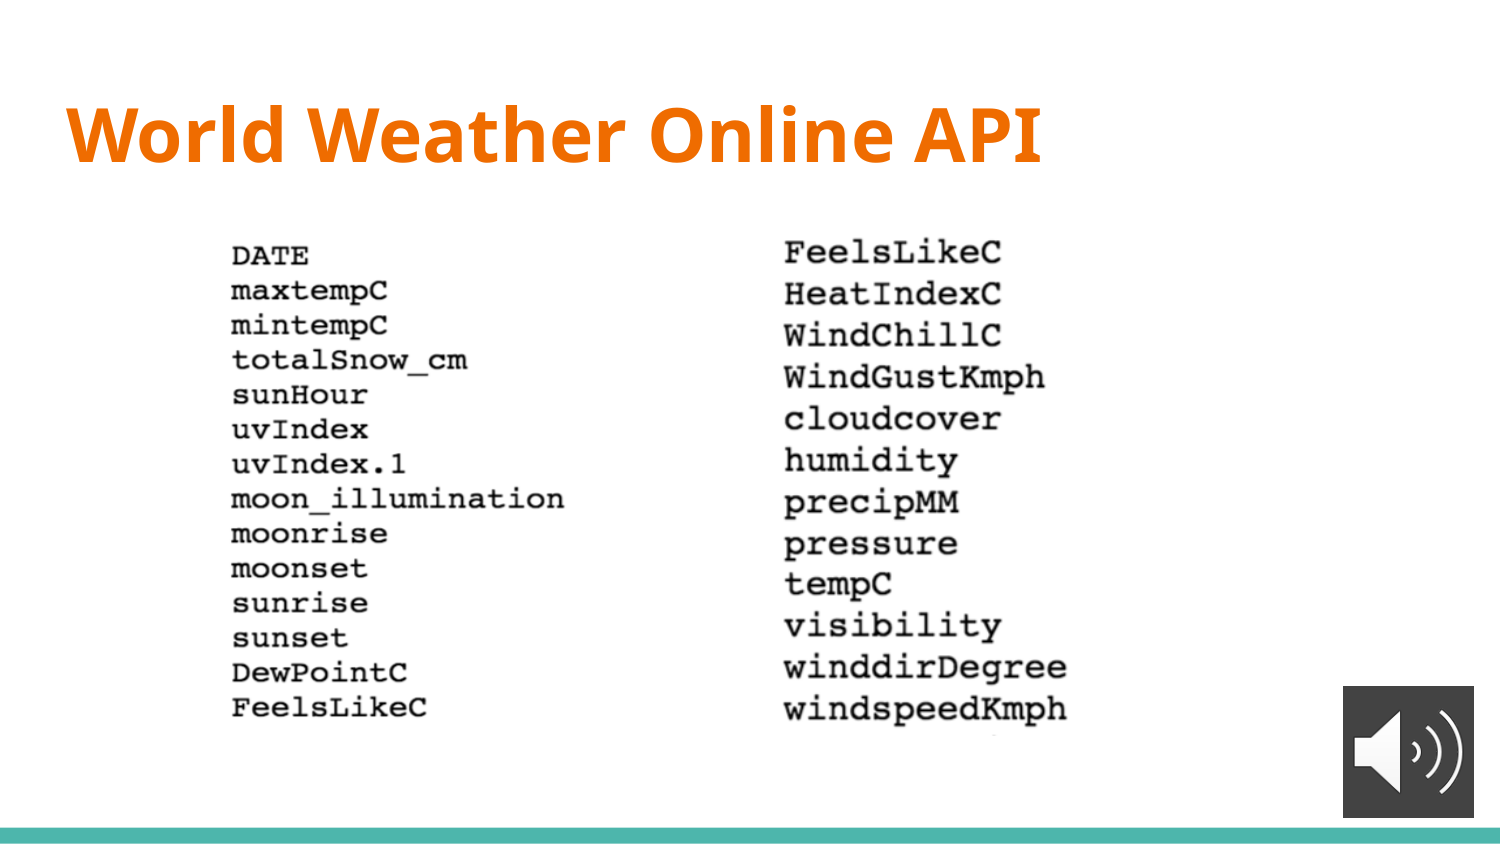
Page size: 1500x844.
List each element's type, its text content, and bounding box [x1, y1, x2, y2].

title World Weather Online API [51, 72, 1449, 189]
picture [1341, 685, 1476, 819]
picture [202, 233, 590, 729]
picture [759, 225, 1176, 736]
